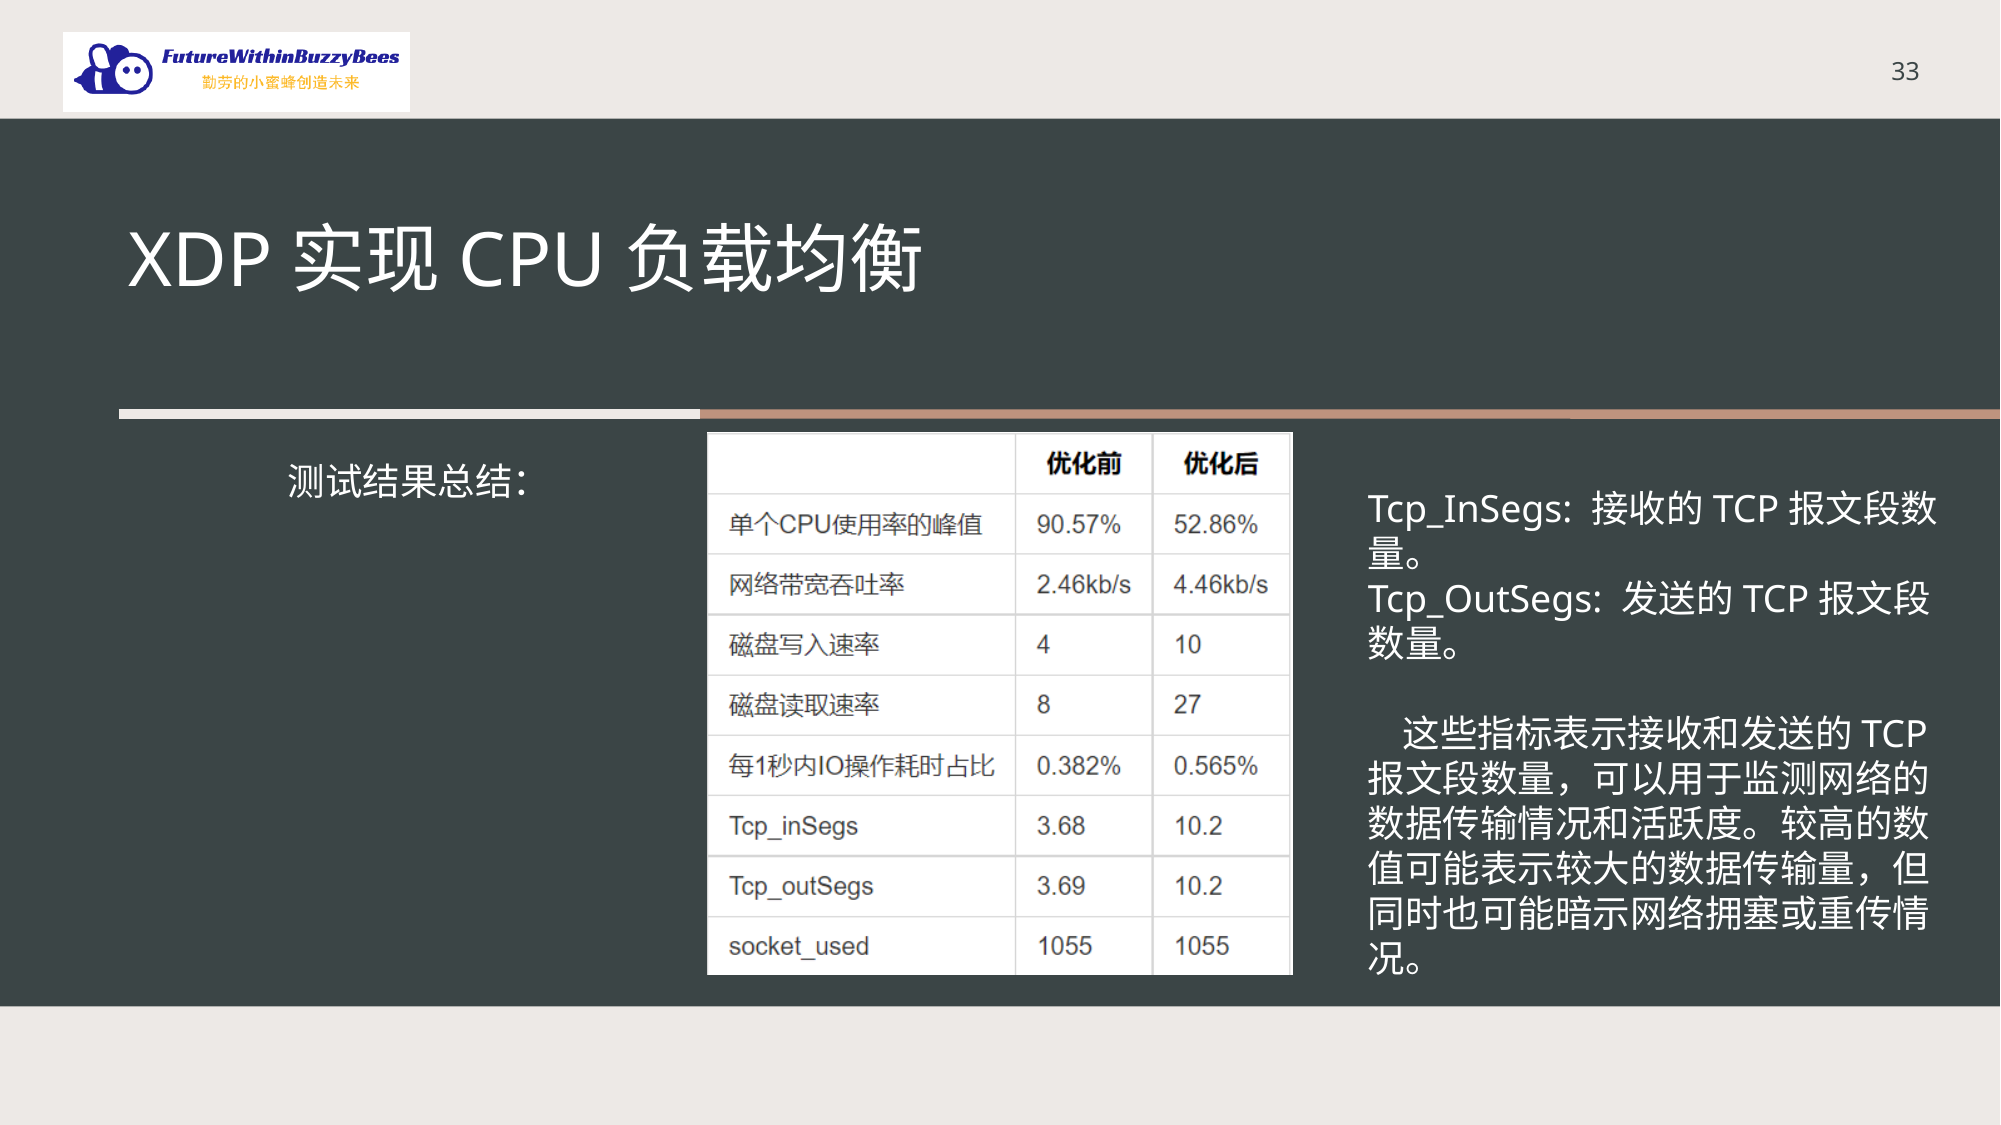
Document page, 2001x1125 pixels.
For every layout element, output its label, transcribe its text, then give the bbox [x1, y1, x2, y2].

text_box 测试结果总结： [273, 451, 707, 511]
list XDP实现CPU负载均衡 [113, 158, 1100, 677]
picture [707, 432, 1293, 975]
picture [63, 32, 410, 112]
text_box Tcp_InSegs: 接收的TCP报文段数量。 Tcp_OutSegs: 发送的TCP报文段数量。 这些指标表示接收和发送的TCP报文段数量，可以用于监测网络的数据传输情况和活跃度。较高的数值可能表示较大的数据传输量，但同时也可能暗示网络拥塞或重传情况。 [1353, 432, 1960, 988]
slide_number 33 [1660, 49, 1935, 95]
